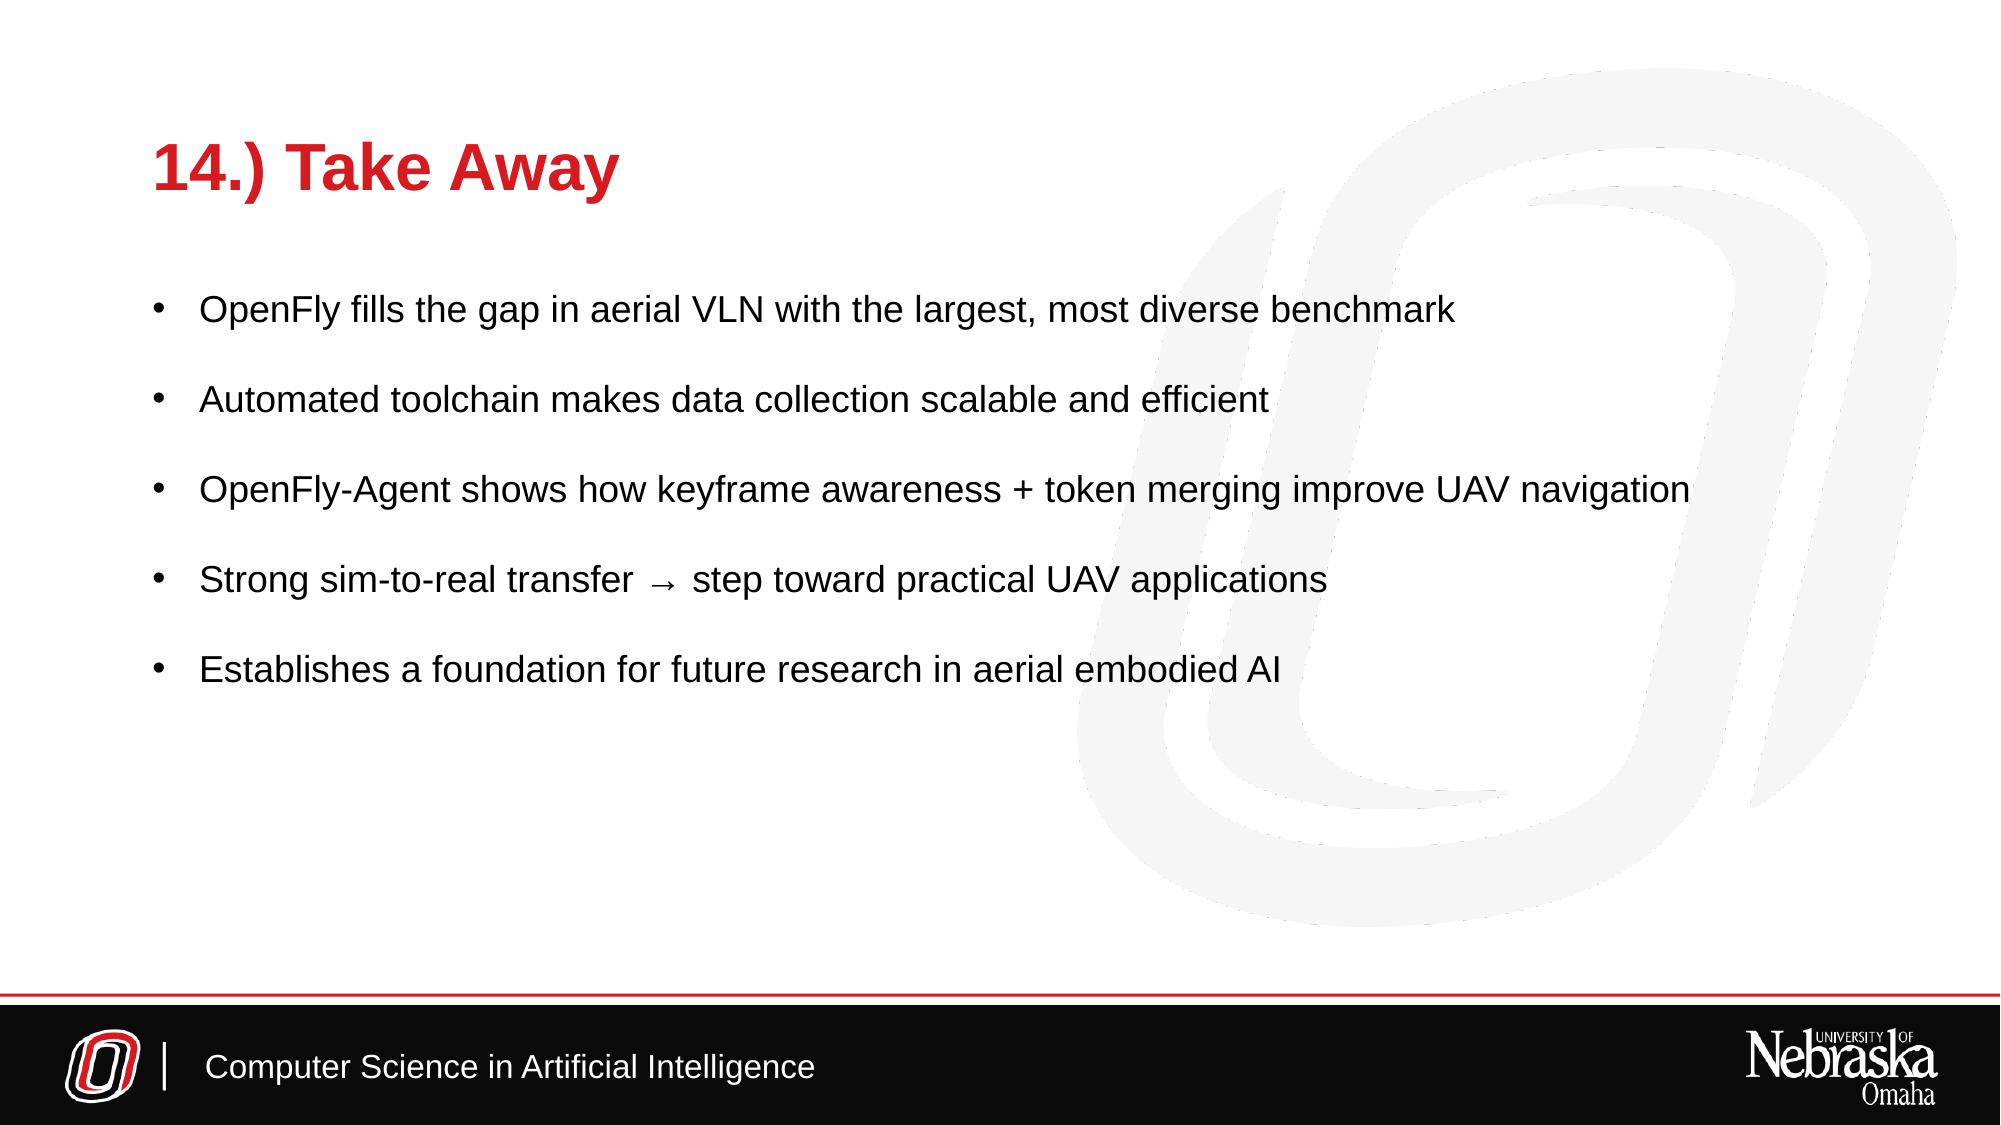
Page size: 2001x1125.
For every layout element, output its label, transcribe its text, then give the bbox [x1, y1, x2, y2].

text_box OpenFly fills the gap in aerial VLN with the largest, most diverse benchmark Automated toolchain makes data collection scalable and efficient OpenFly-Agent shows how keyframe awareness + token merging improve UAV navigation Strong sim-to-real transfer → step toward practical UAV applications Establishes a foundation for future research in aerial embodied AI [137, 277, 1841, 697]
footer Computer Science in Artificial Intelligence [189, 1035, 1672, 1096]
title 14.) Take Away [137, 59, 1863, 278]
